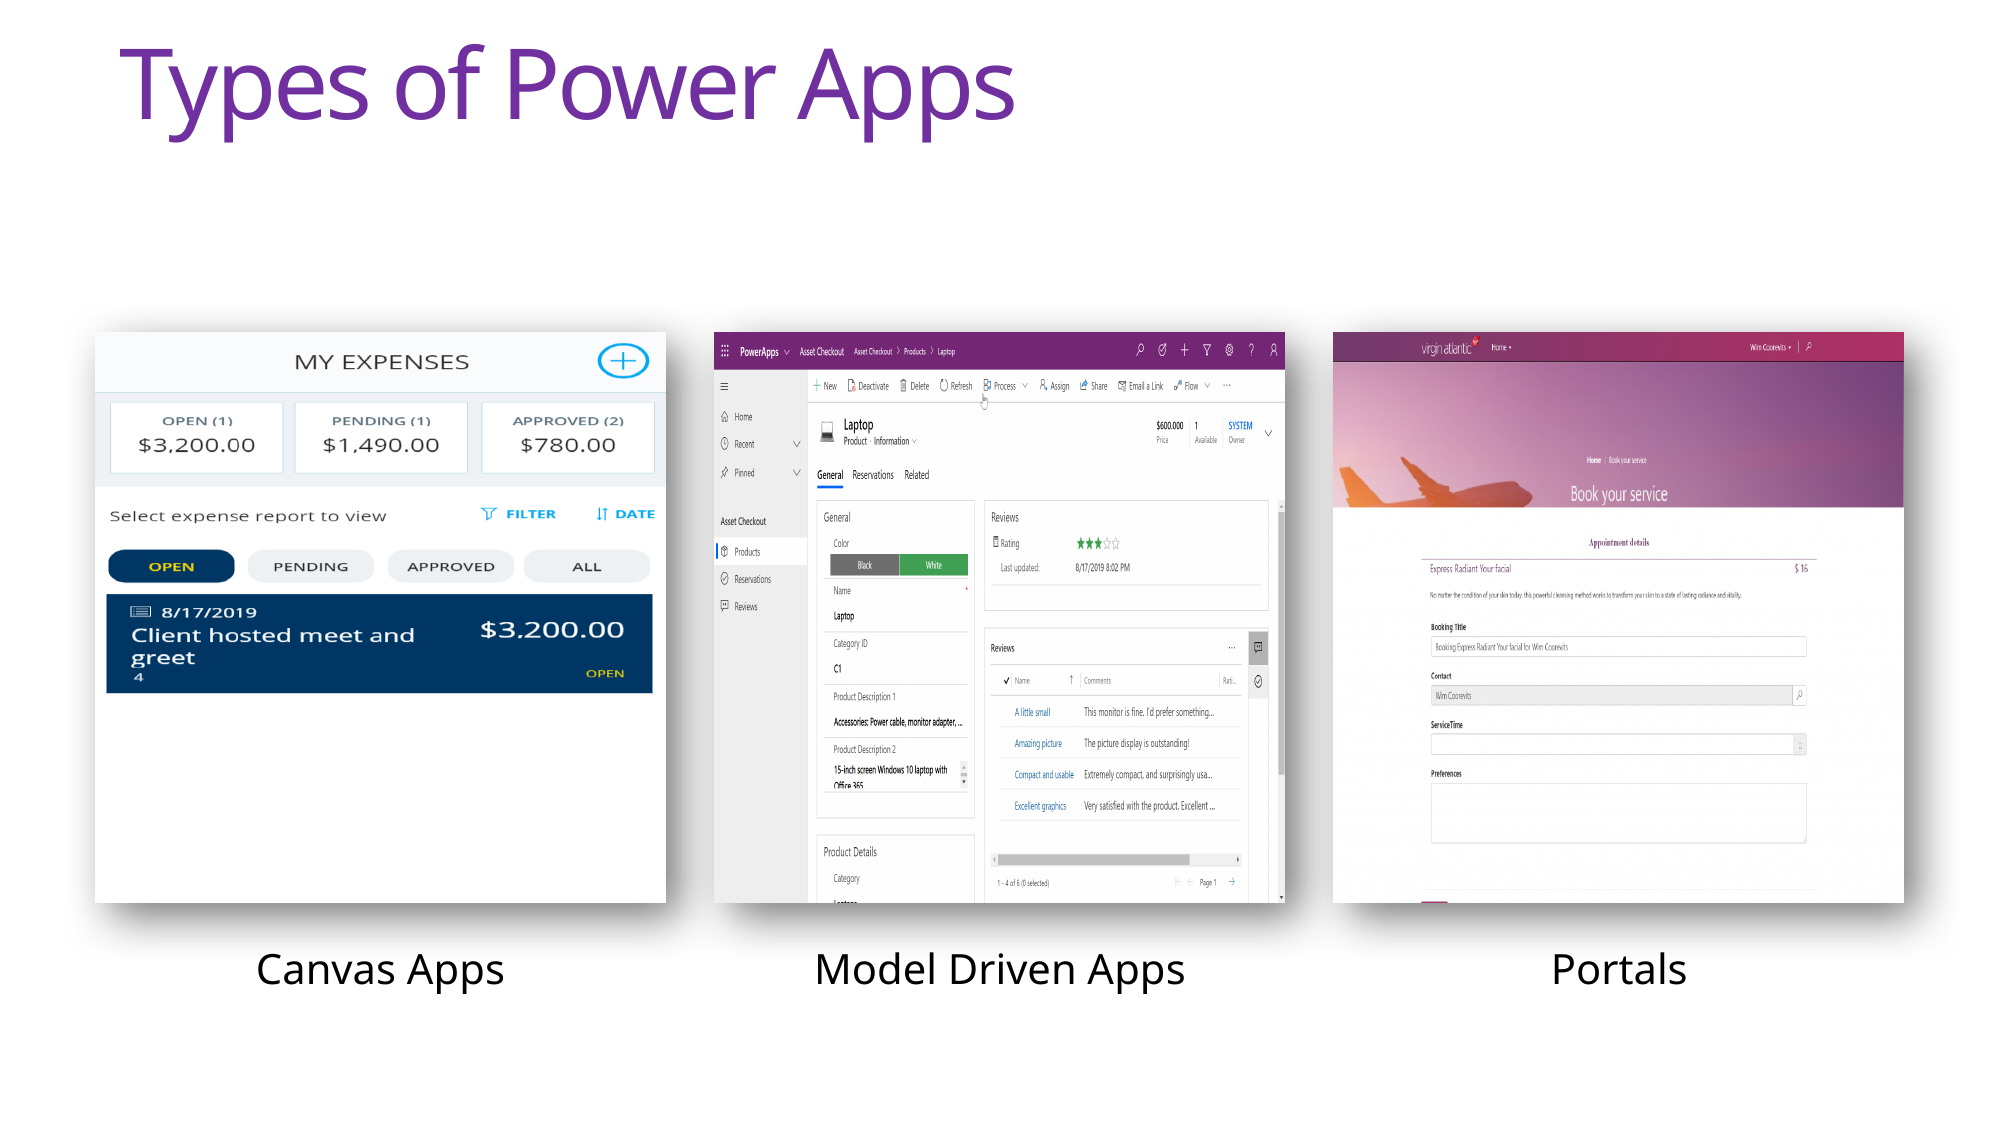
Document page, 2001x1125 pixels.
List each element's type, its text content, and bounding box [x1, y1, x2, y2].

list Canvas Apps [95, 935, 666, 984]
list Portals [1334, 935, 1905, 984]
picture [714, 331, 1286, 903]
picture [1333, 331, 1905, 903]
picture [95, 331, 666, 903]
list Model Driven Apps [714, 934, 1285, 984]
title Types of Power Apps [95, 19, 1903, 168]
